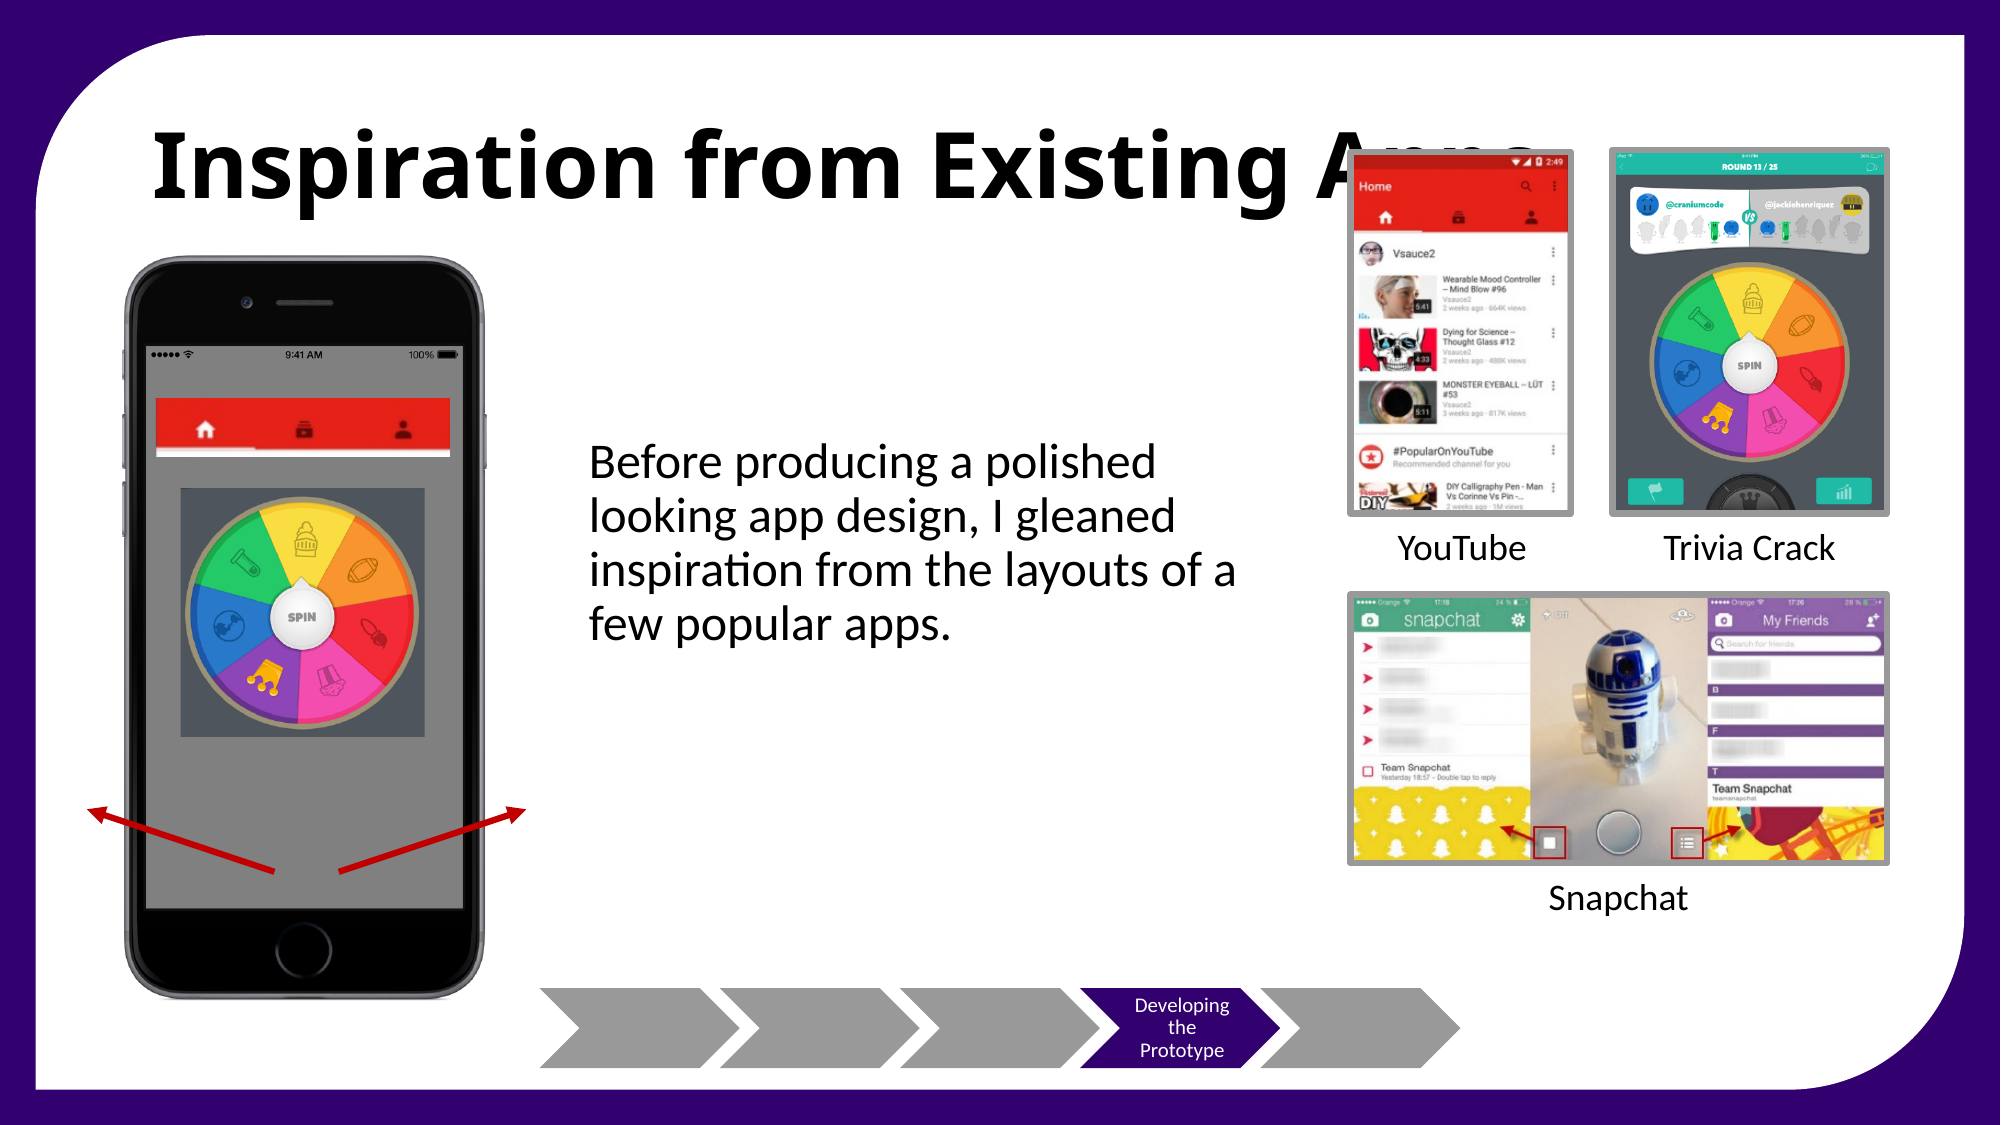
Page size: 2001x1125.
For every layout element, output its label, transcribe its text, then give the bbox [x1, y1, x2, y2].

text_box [86, 809, 275, 872]
text_box [34, 34, 1966, 1091]
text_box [338, 809, 527, 872]
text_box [539, 860, 1461, 1125]
text_box Snapchat [1533, 865, 1704, 926]
picture [1353, 597, 1885, 861]
text_box YouTube [1382, 515, 1542, 575]
picture [49, 181, 559, 1073]
picture [1353, 155, 1568, 511]
text_box Trivia Crack [1648, 515, 1851, 575]
picture [1615, 152, 1884, 511]
list Before producing a polished looking app design, I gleaned inspiration from the layouts of a few popular apps. [574, 427, 1292, 860]
title Inspiration from Existing Apps [137, 59, 1863, 278]
